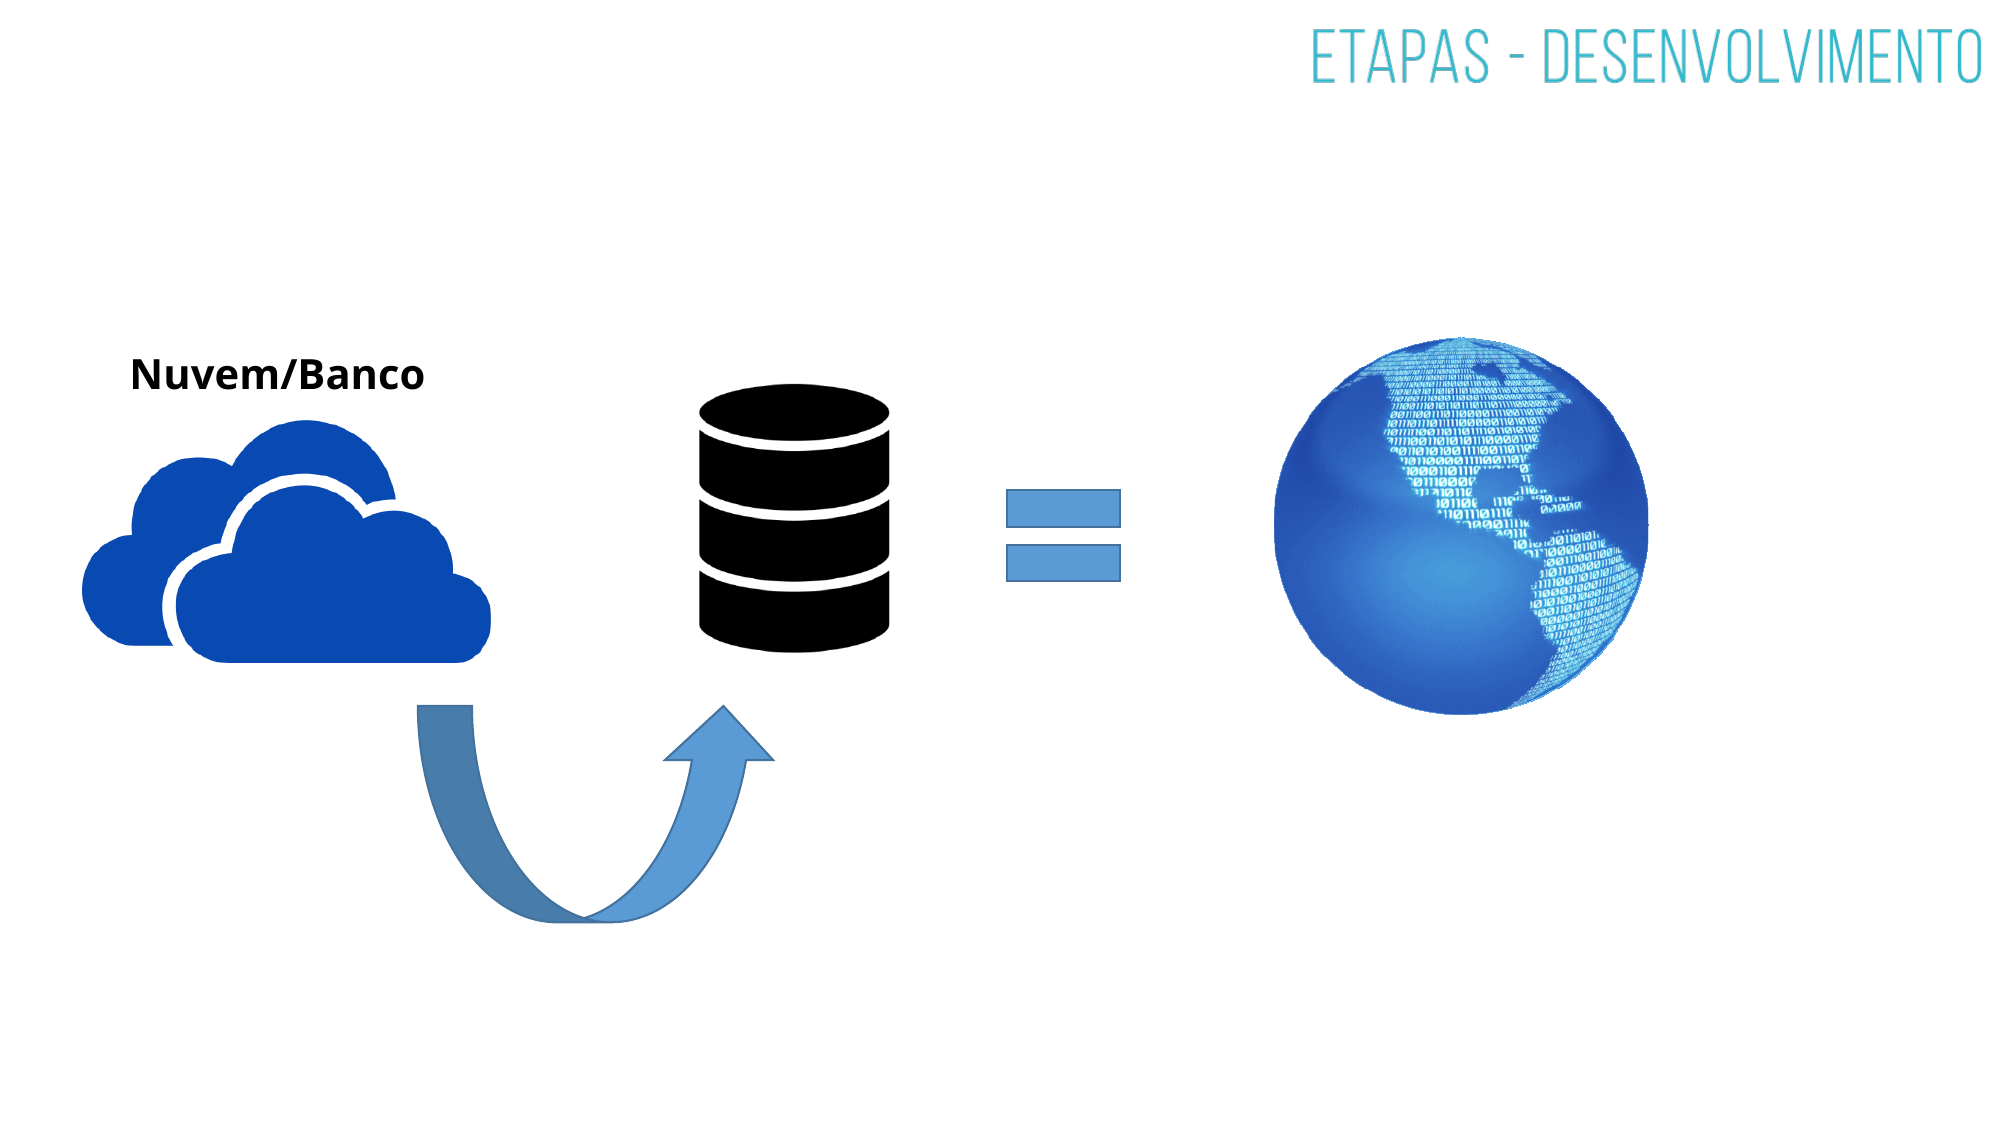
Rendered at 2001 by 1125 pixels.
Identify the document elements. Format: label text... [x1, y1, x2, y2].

picture [648, 373, 939, 663]
picture [82, 408, 499, 663]
text_box [416, 704, 776, 924]
text_box Nuvem/Banco [114, 340, 441, 406]
text_box [1006, 489, 1121, 528]
text_box [1006, 544, 1121, 582]
picture [0, 0, 2001, 147]
picture [1241, 302, 1683, 787]
